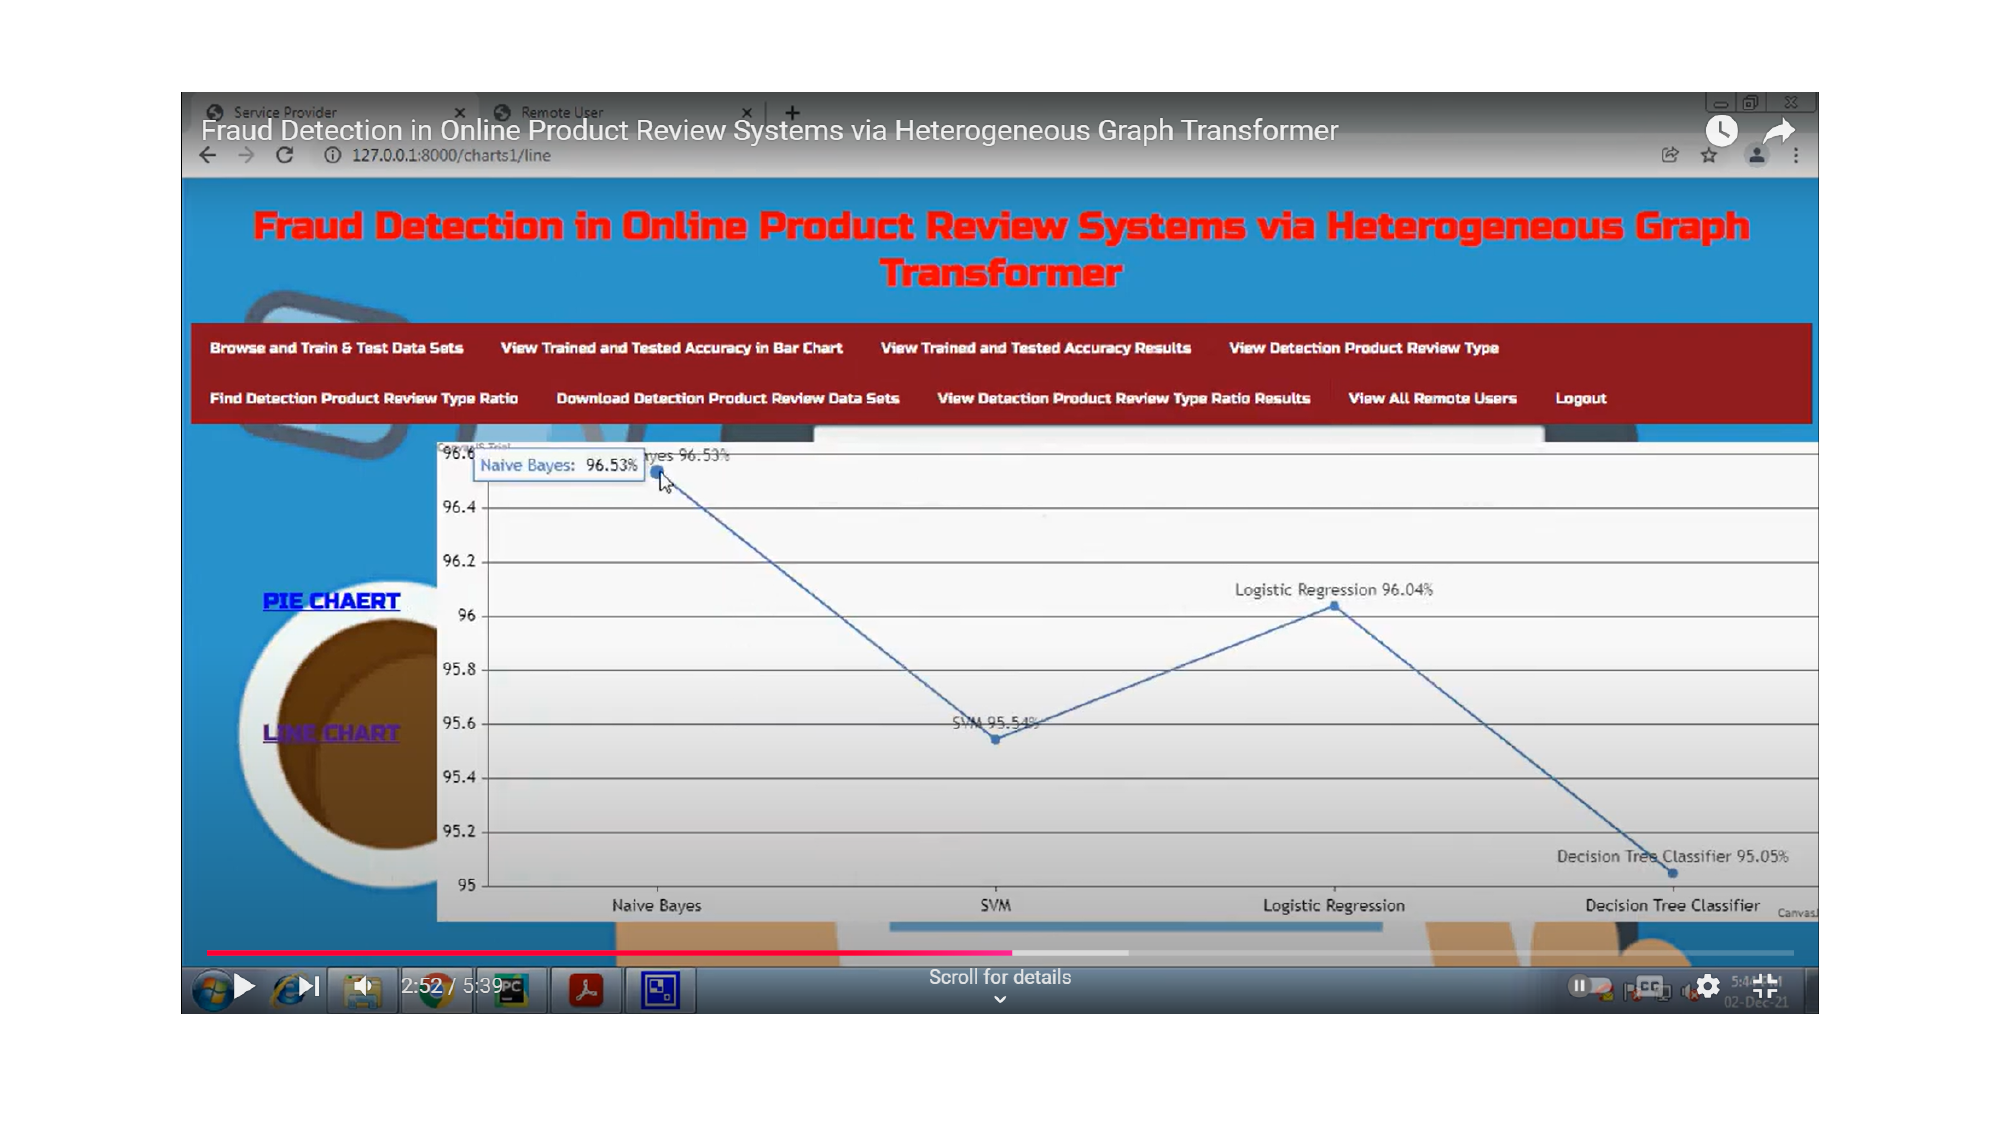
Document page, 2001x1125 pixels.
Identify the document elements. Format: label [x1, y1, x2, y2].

list [181, 92, 1819, 1014]
